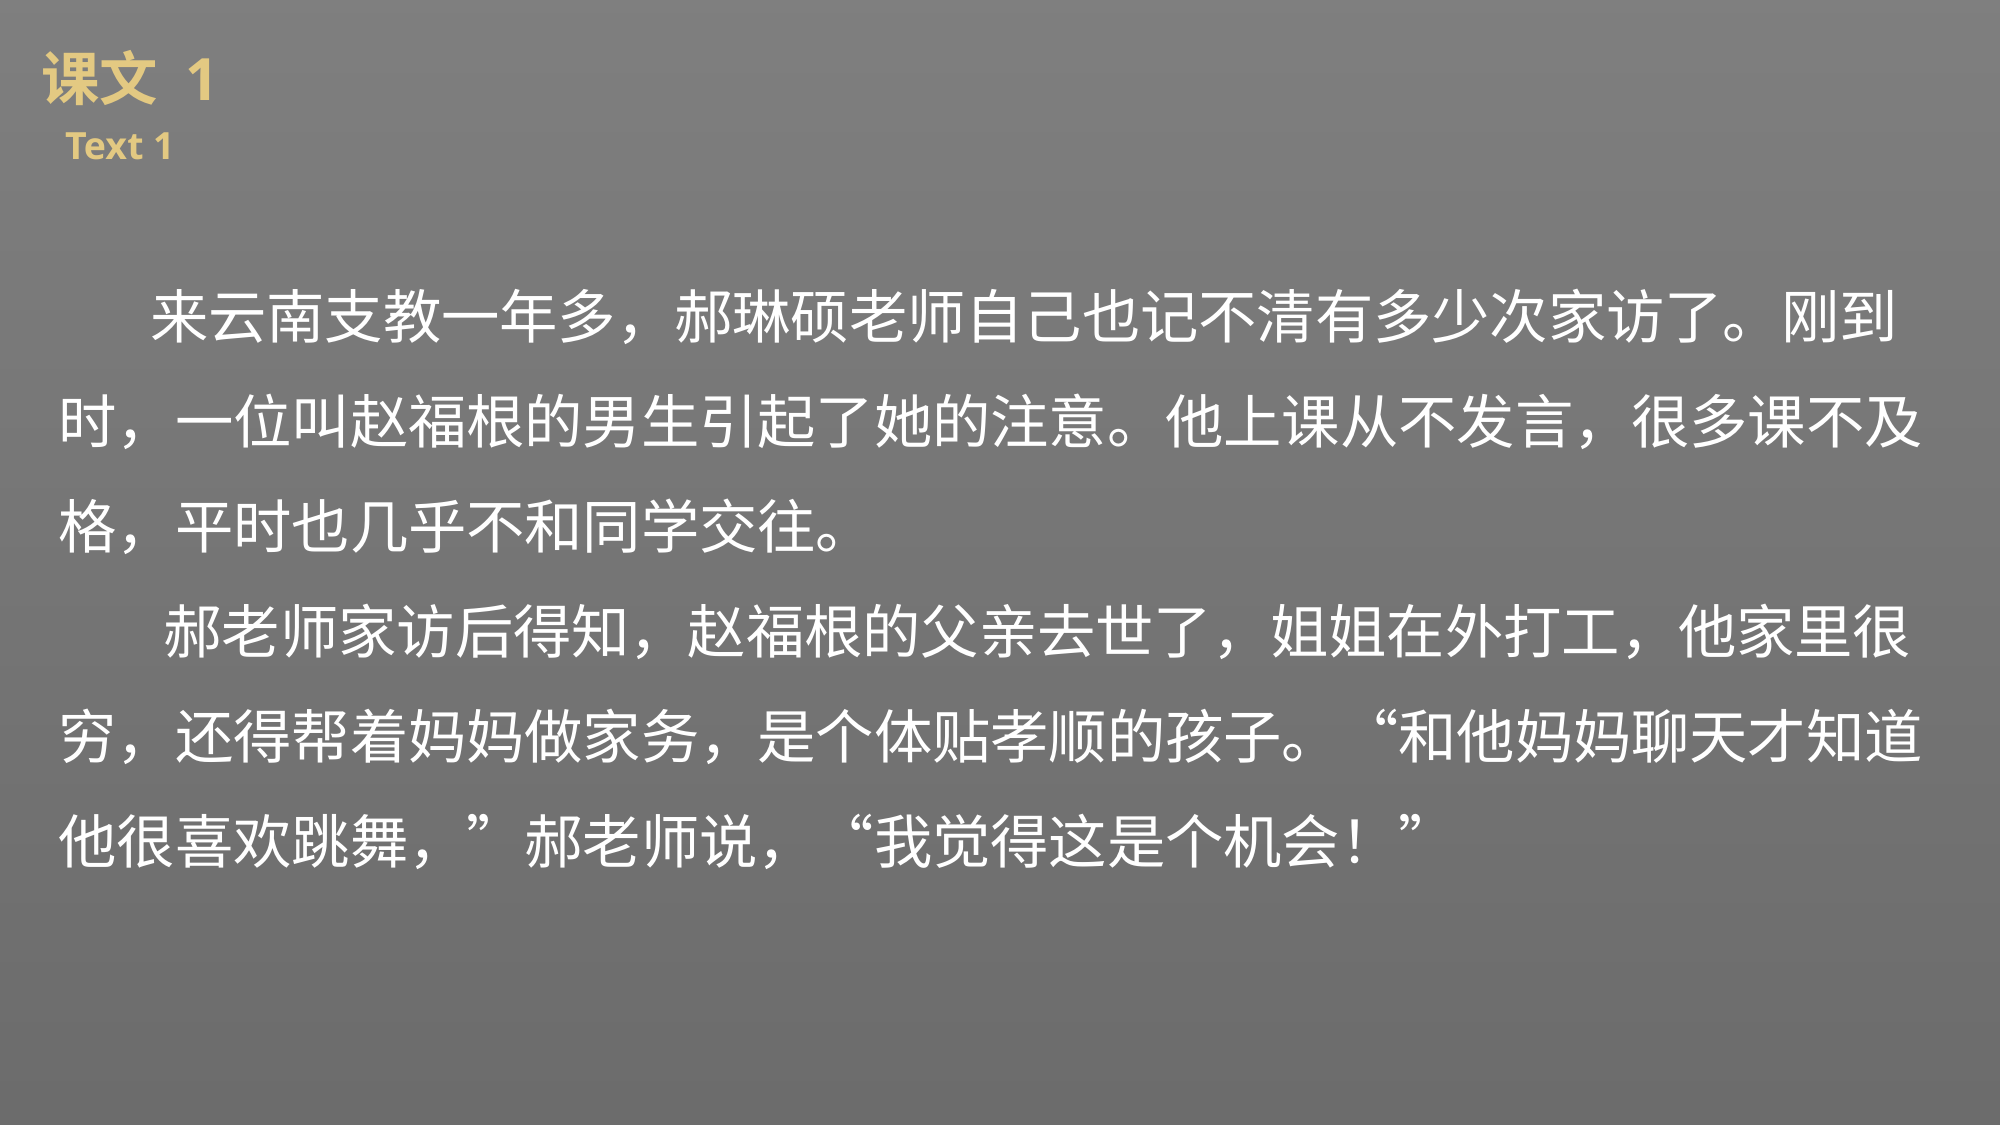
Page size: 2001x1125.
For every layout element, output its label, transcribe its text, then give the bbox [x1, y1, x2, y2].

text_box 课文 1 [27, 35, 234, 120]
text_box 来云南支教一年多，郝琳硕老师自己也记不清有多少次家访了。刚到时，一位叫赵福根的男生引起了她的注意。他上课从不发言，很多课不及格，平时也几乎不和同学交往。 郝老师家访后得知，赵福根的父亲去世了，姐姐在外打工，他家里很穷，还得帮着妈妈做家务，是个体贴孝顺的孩子。“和他妈妈聊天才知道他很喜欢跳舞，”郝老师说，“我觉得这是个机会！” [44, 238, 1956, 883]
text_box [0, 0, 2000, 1125]
text_box Text 1 [50, 115, 210, 175]
